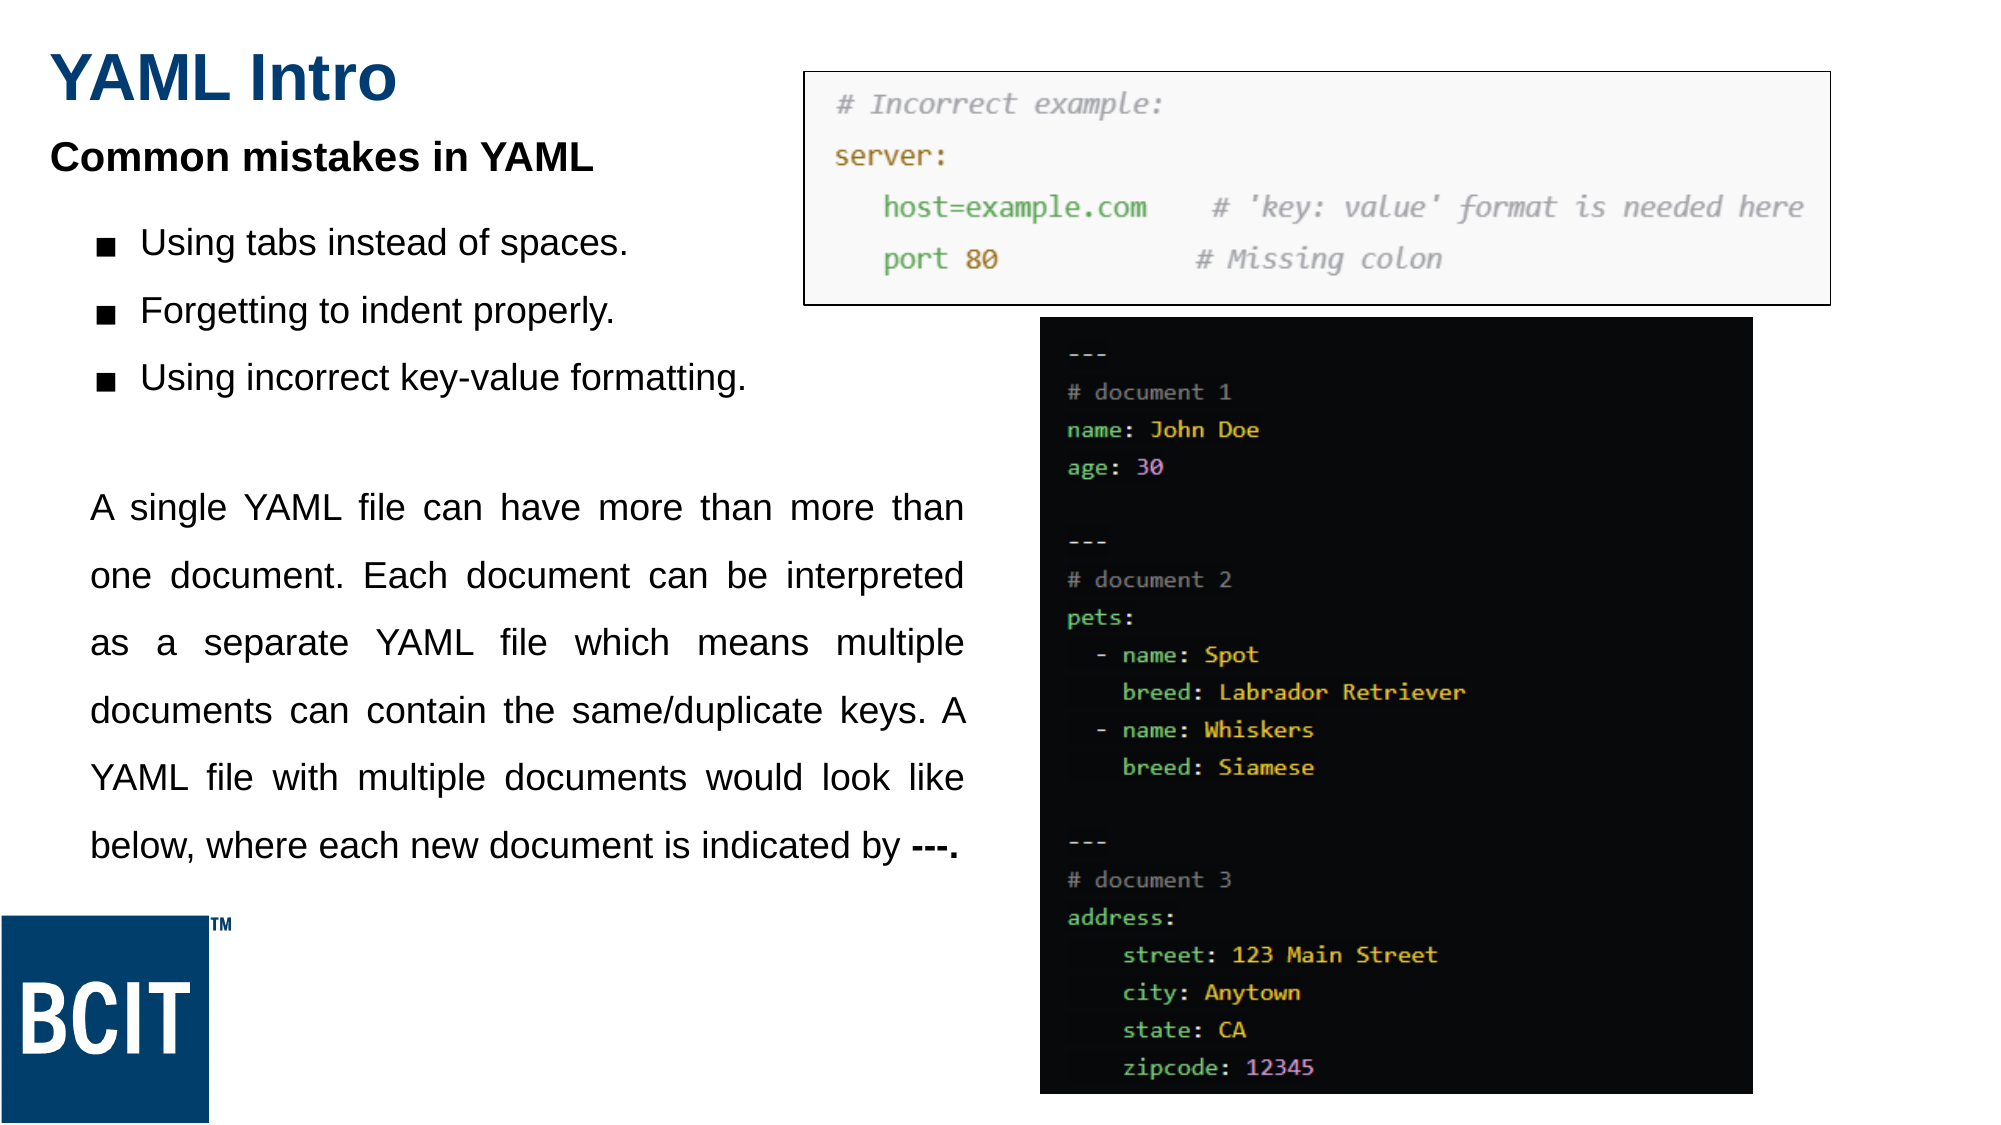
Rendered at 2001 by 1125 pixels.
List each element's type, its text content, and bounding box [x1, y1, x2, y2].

text_box Common mistakes in YAML [34, 122, 619, 188]
text_box Using tabs instead of spaces. Forgetting to indent properly. Using incorrect key-value formatting. [78, 188, 822, 406]
text_box YAML Intro [34, 26, 487, 122]
text_box A single YAML file can have more than more than one document. Each document can be interpreted as a separate YAML file which means multiple documents can contain the same/duplicate keys. A YAML file with multiple documents would look like below, where each new document is indicated by ---. [75, 453, 980, 874]
picture [0, 913, 233, 1125]
picture [1040, 317, 1754, 1095]
picture [804, 71, 1831, 305]
